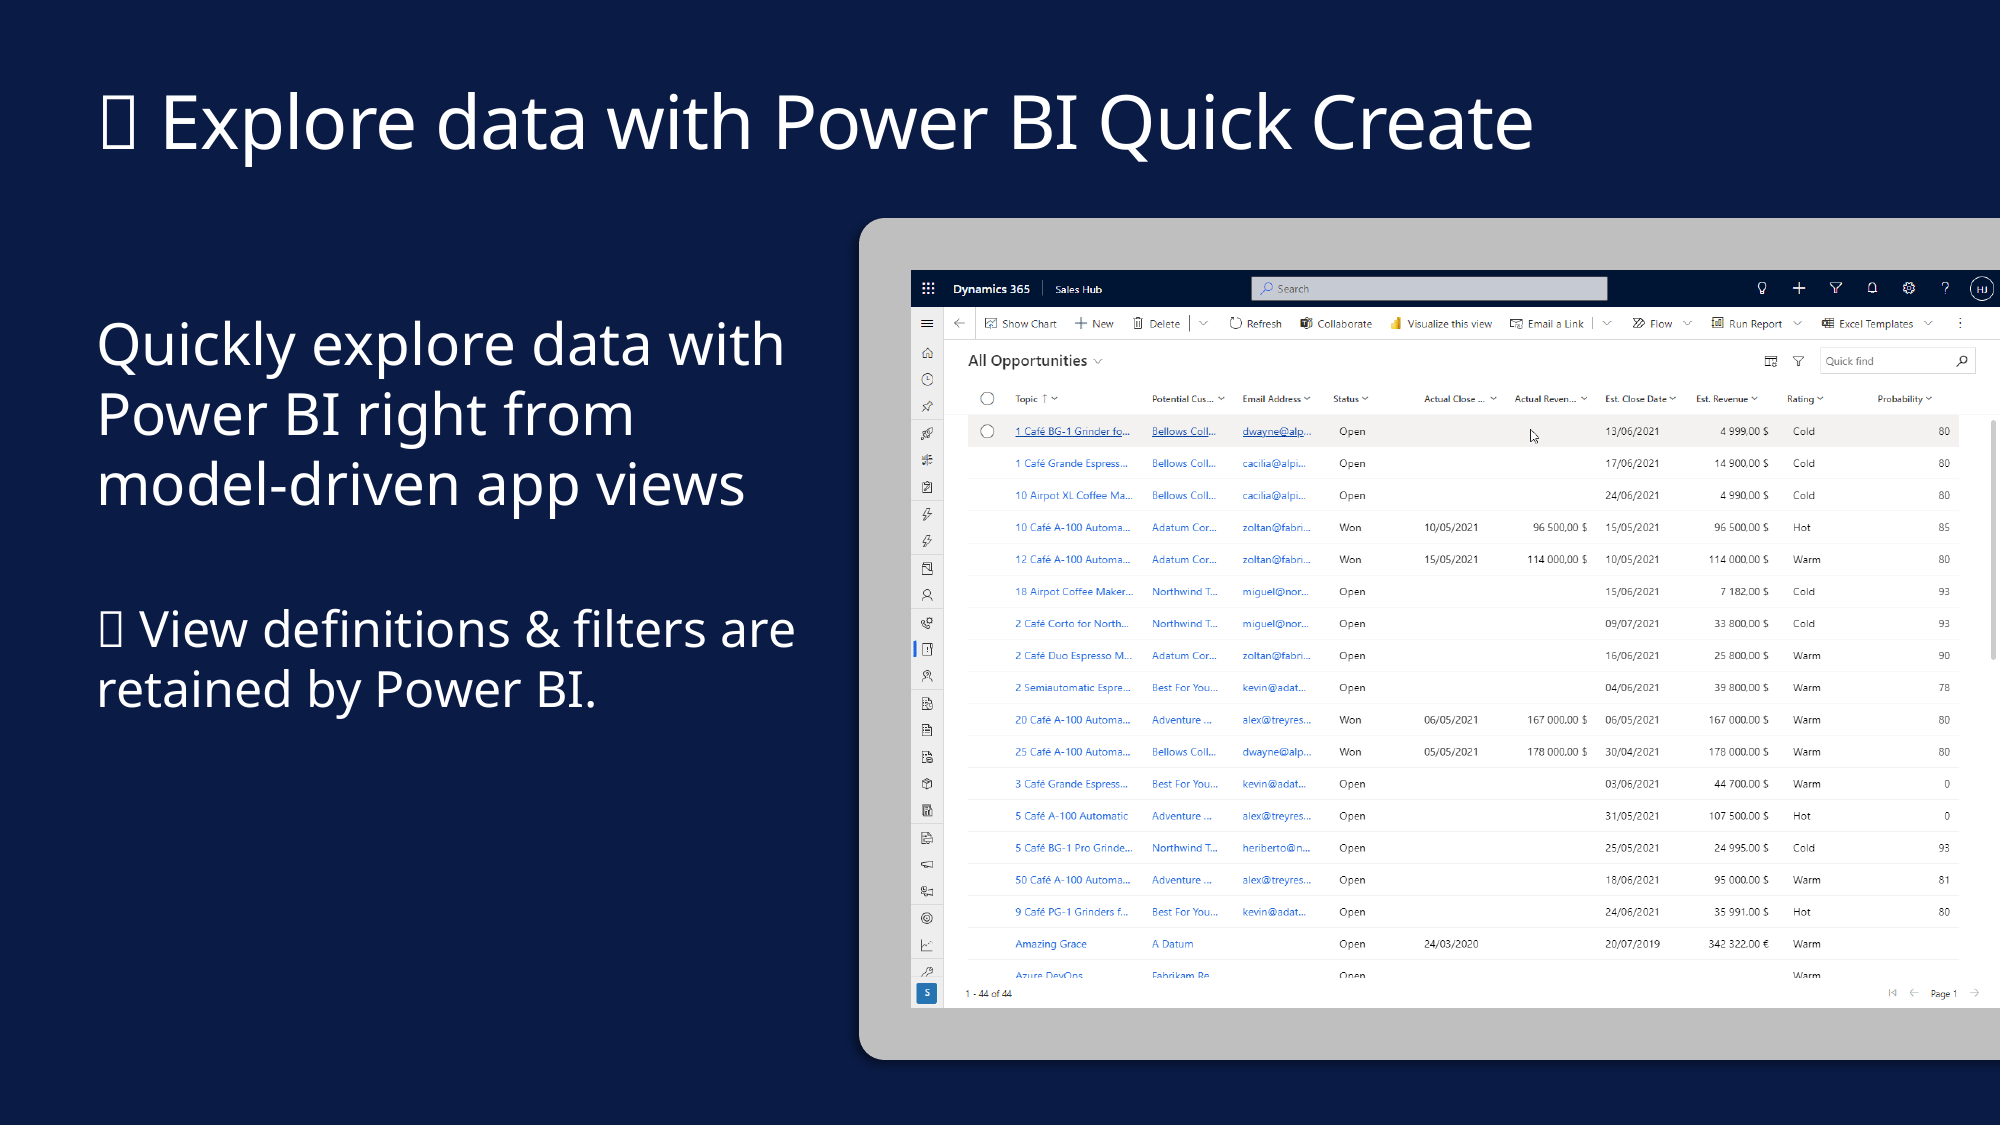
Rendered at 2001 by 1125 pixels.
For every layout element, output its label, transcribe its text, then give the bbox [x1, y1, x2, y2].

text_box [96, 487, 749, 640]
title 🤩 Explore data with Power BI Quick Create [96, 75, 1991, 166]
picture [910, 269, 2000, 1009]
list Quickly explore data with Power BI right from model-driven app views 💡 View definitions & filters are retained by Power BI. [96, 307, 804, 726]
